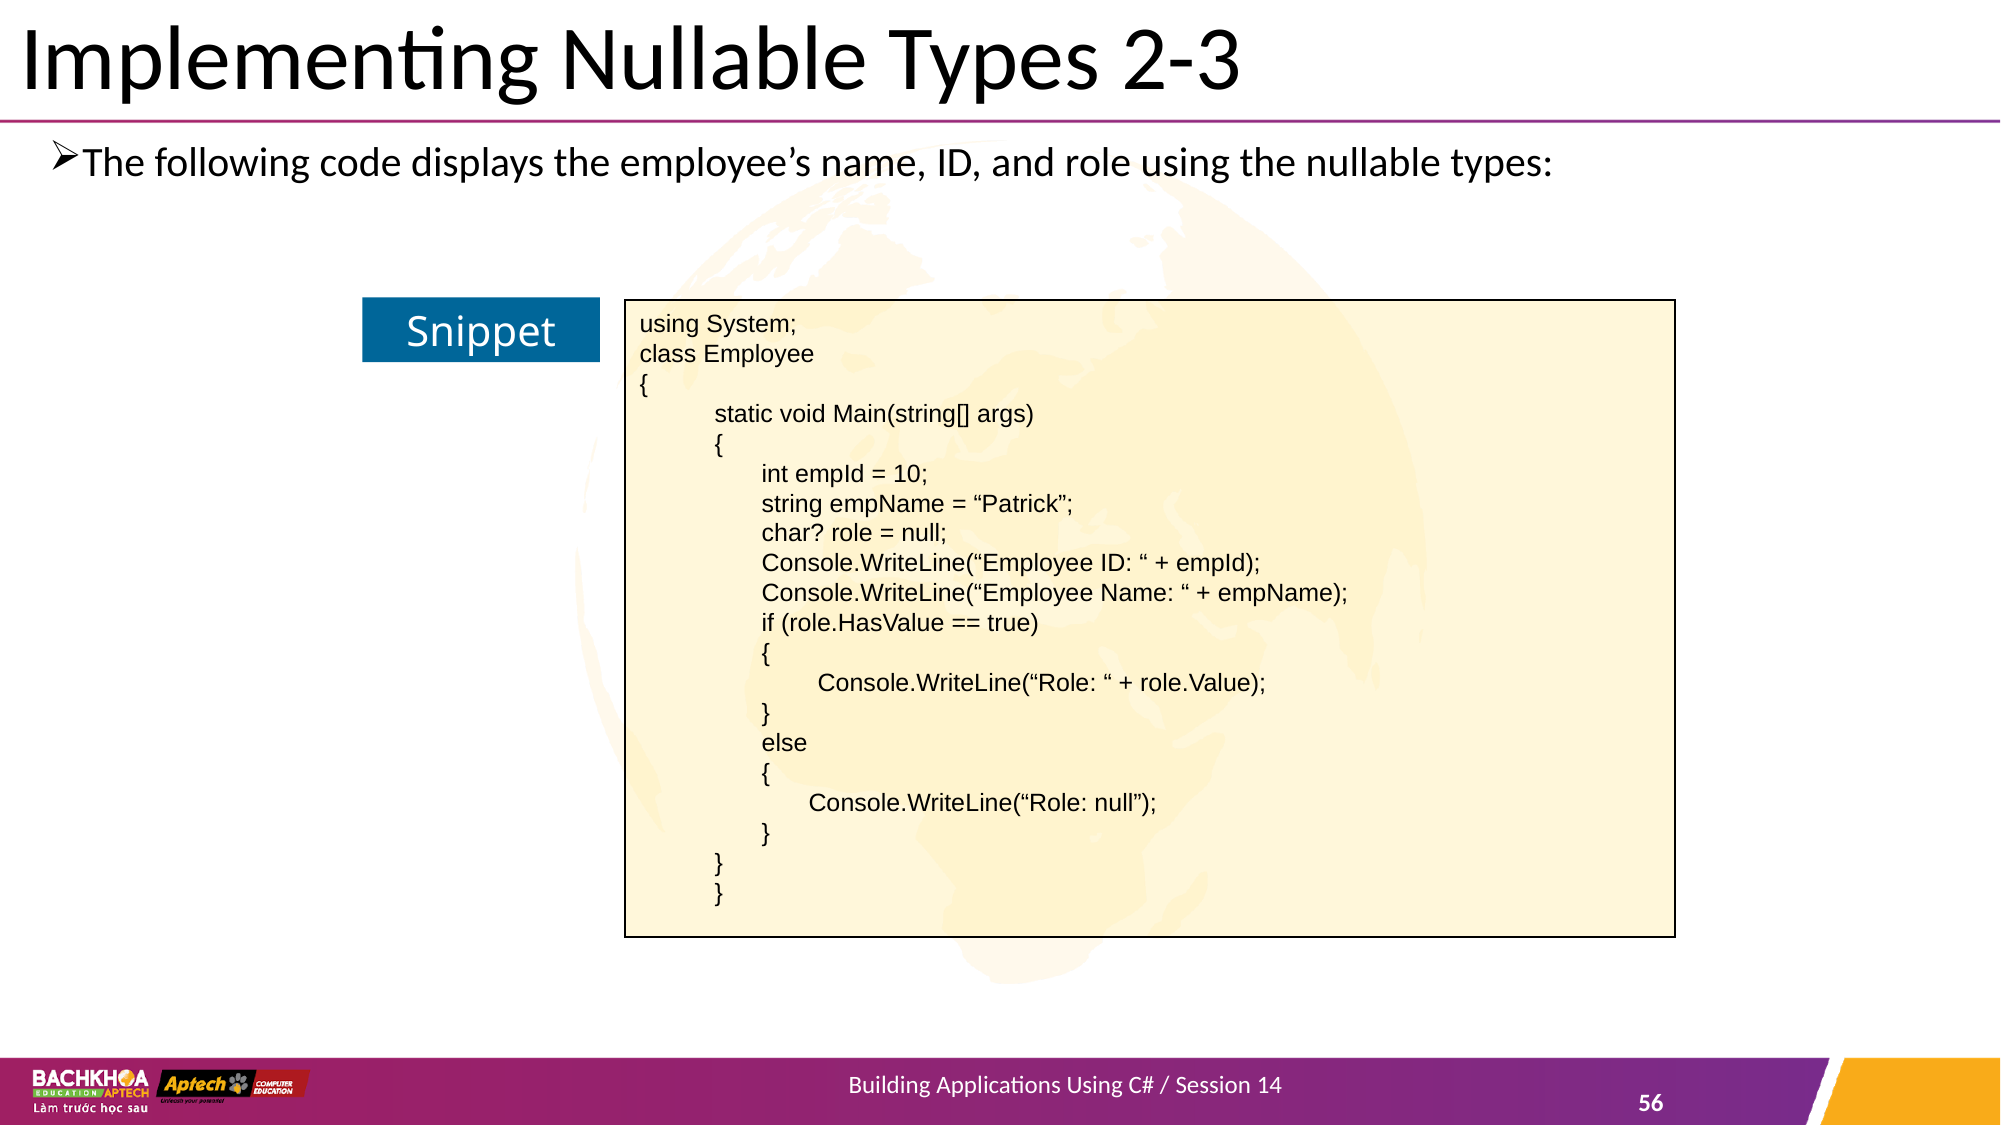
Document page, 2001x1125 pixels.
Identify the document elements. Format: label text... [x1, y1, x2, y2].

text_box using System; class Employee { static void Main(string[] args) { int empId = 10; string empName = “Patrick”; char? role = null; Console.WriteLine(“Employee ID: “ + empId); Console.WriteLine(“Employee Name: “ + empName); if (role.HasValue == true) { Console.WriteLine(“Role: “ + role.Value); } else { Console.WriteLine(“Role: null”); } } } [624, 299, 1675, 938]
footer Building Applications Using C# / Session 14 [324, 1060, 1813, 1120]
picture [0, 0, 2001, 1125]
text_box Snippet [362, 297, 600, 363]
list The following code displays the employee’s name, ID, and role using the nullable types: [5, 125, 1993, 1014]
title Implementing Nullable Types 2-3 [5, 3, 1993, 116]
